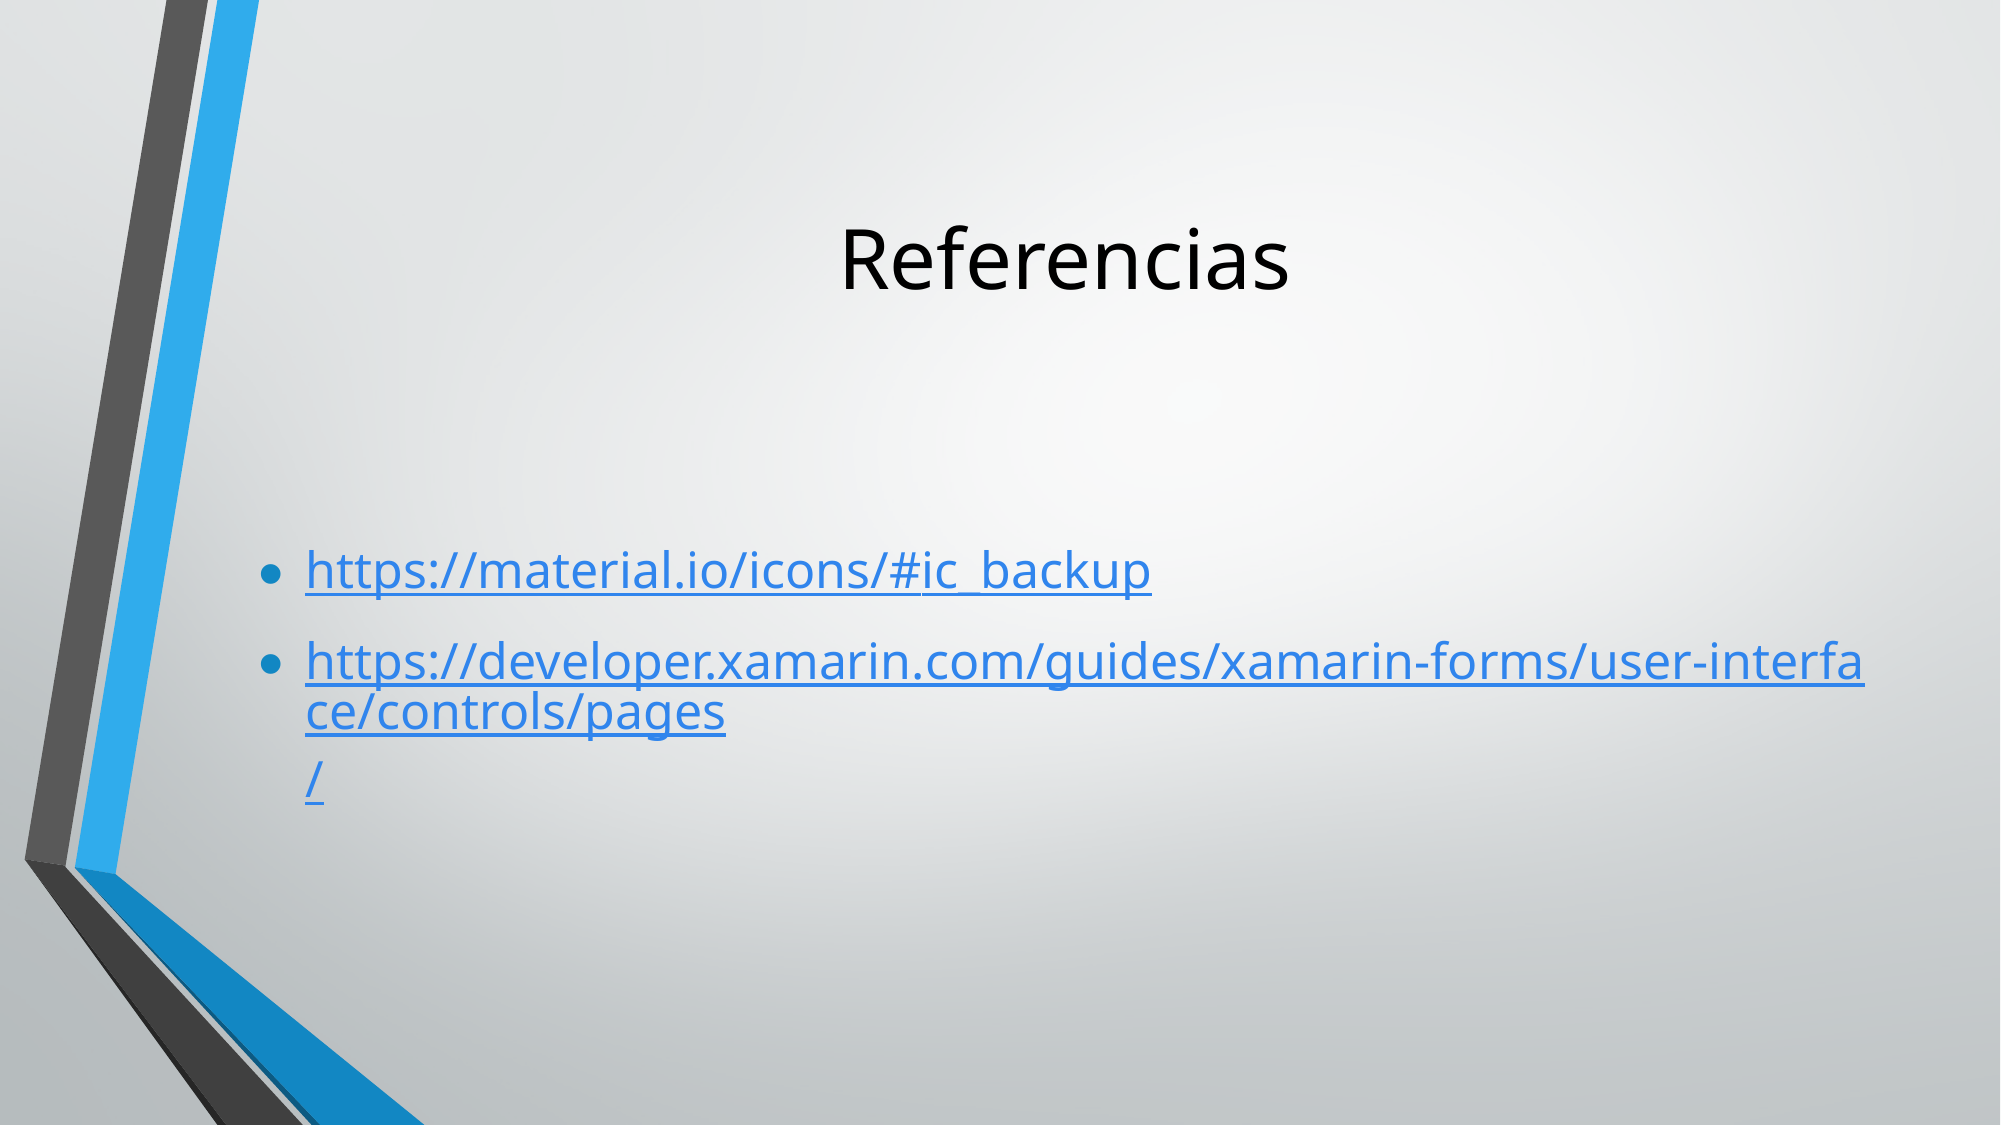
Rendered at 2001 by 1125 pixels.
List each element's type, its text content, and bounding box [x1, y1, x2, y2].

list https://material.io/icons/#ic_backup https://developer.xamarin.com/guides/xamarin-forms/user-interface/controls/pages/ [243, 437, 1887, 950]
title Referencias [243, 112, 1887, 400]
